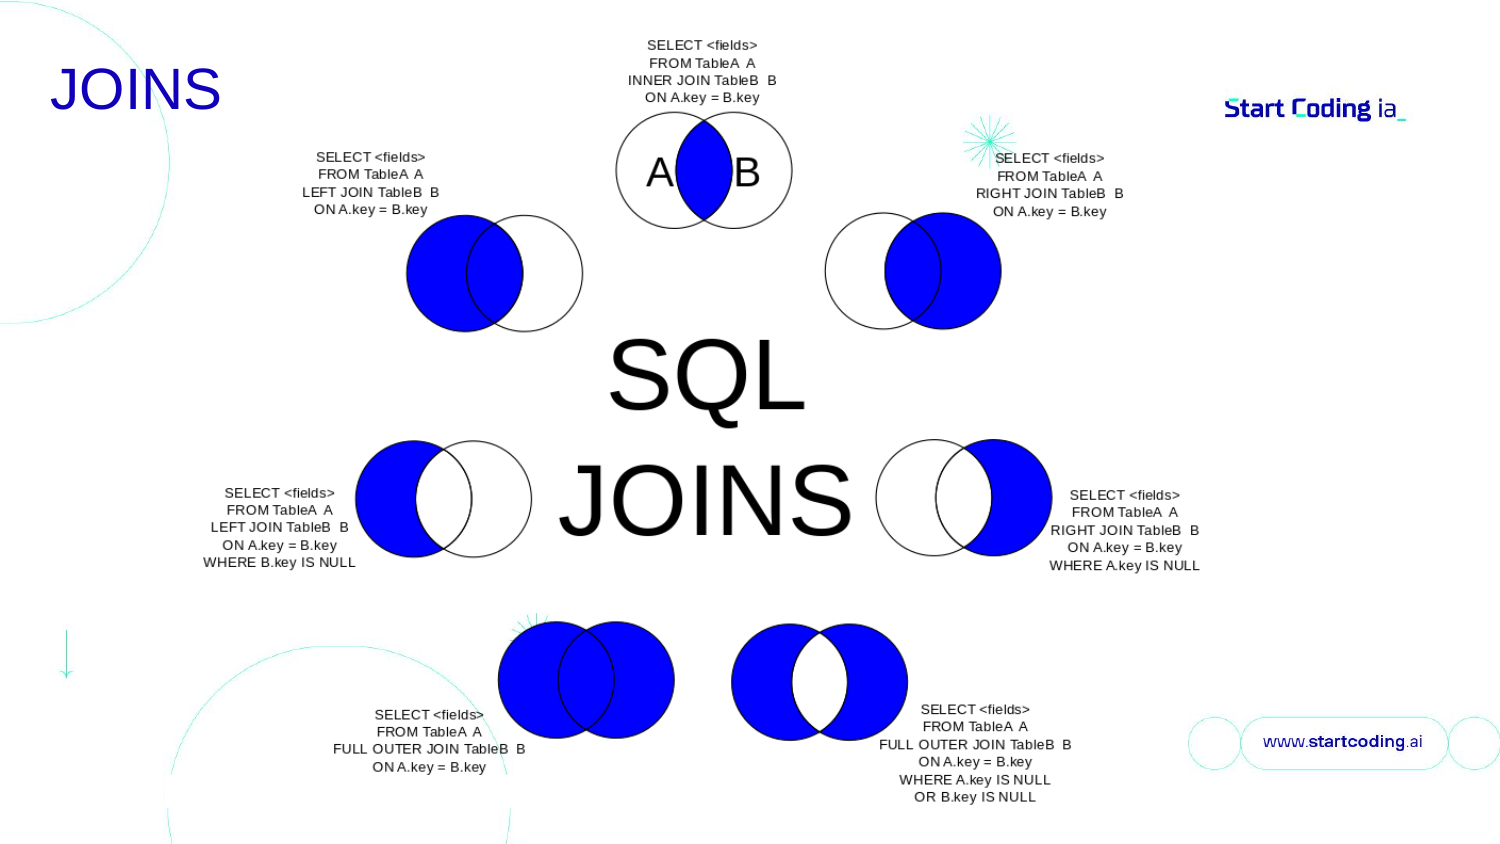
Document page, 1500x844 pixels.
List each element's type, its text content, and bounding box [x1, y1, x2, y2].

title JOINS [35, 36, 163, 139]
picture [0, 0, 1500, 844]
